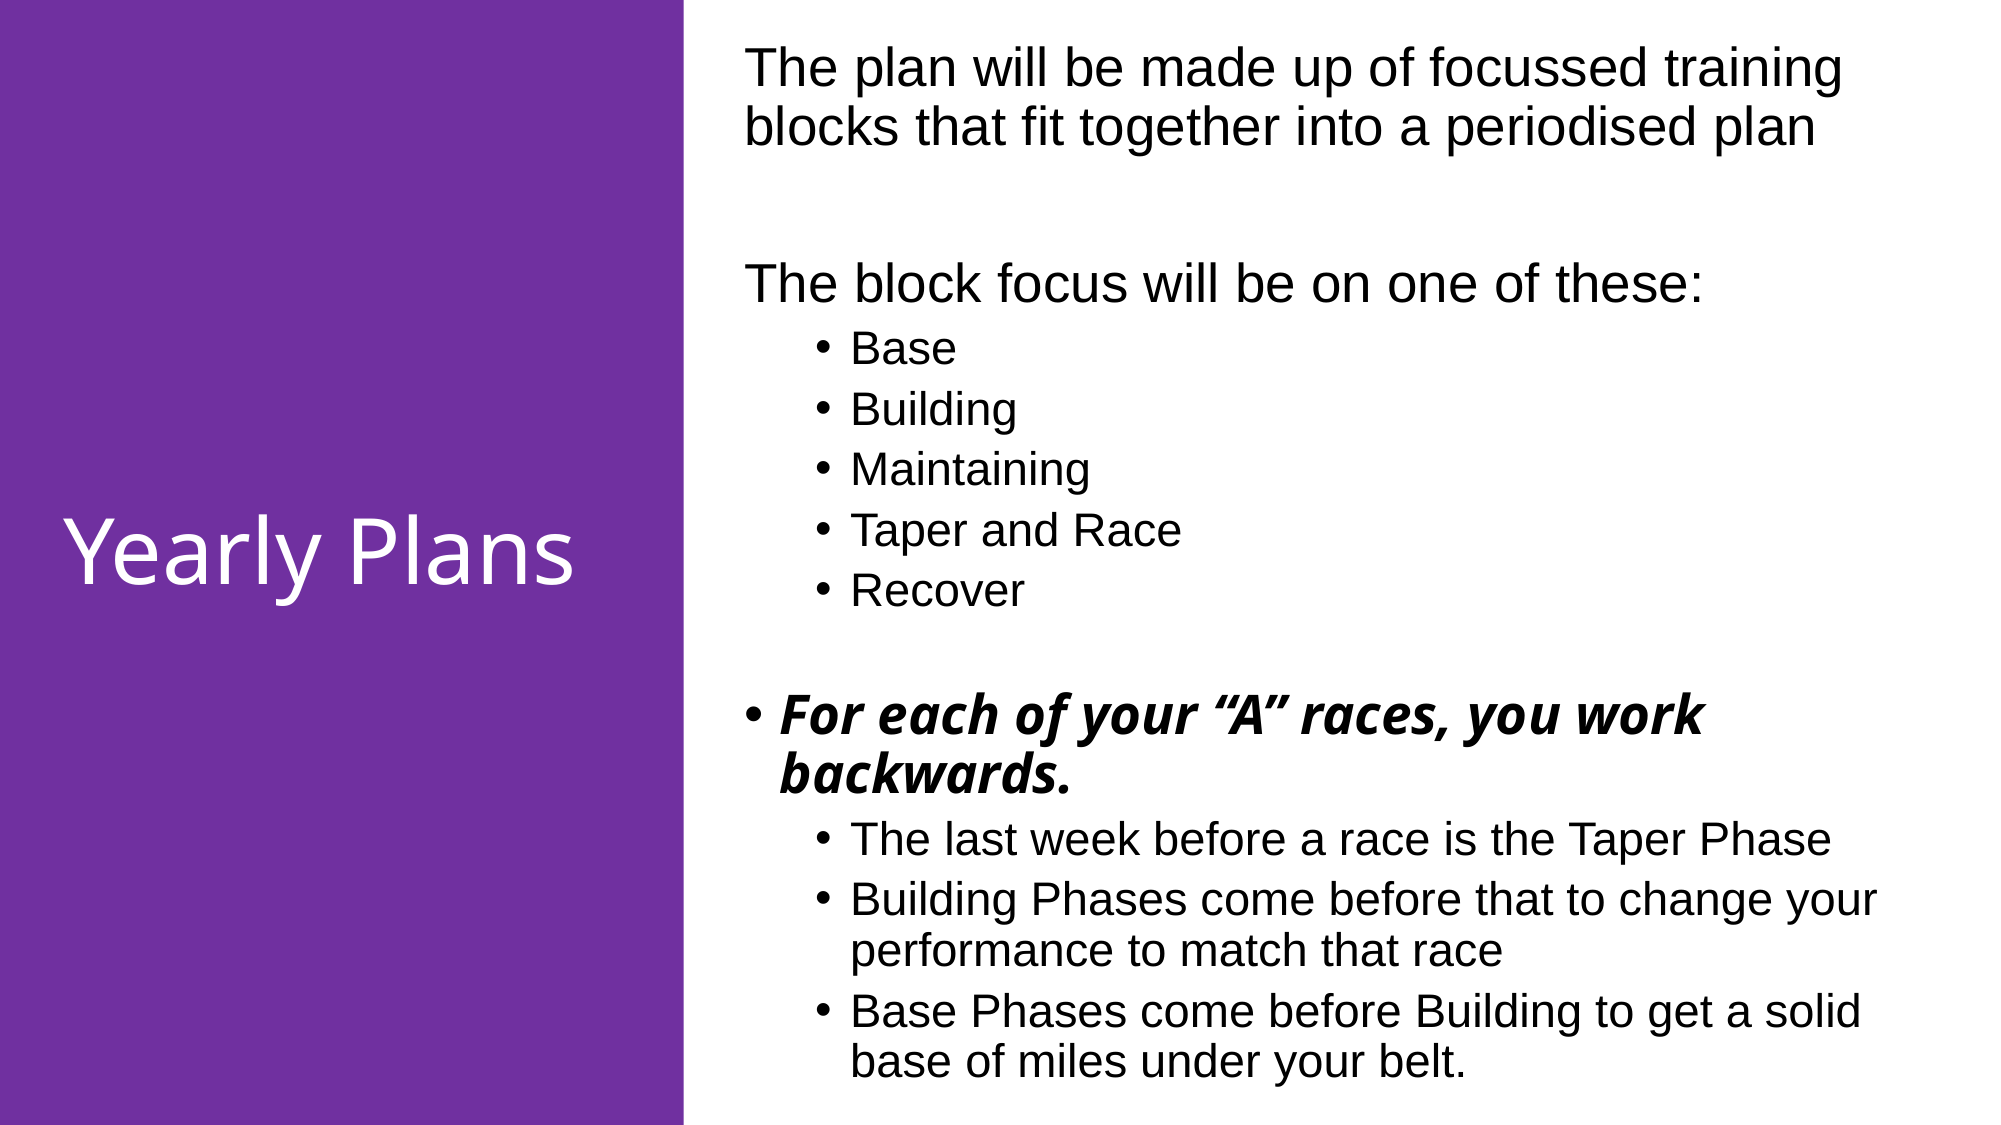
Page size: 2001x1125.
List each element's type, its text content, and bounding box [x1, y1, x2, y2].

list The plan will be made up of focussed training blocks that fit together into a periodised plan The block focus will be on one of these: Base Building Maintaining Taper and Race Recover For each of your “A” races, you work backwards. The last week before a race is the Taper Phase Building Phases come before that to change your performance to match that race Base Phases come before Building to get a solid base of miles under your belt. [729, 29, 1952, 1099]
text_box [0, 0, 685, 1125]
text_box [685, 0, 2000, 1125]
title Yearly Plans [48, 97, 638, 1014]
